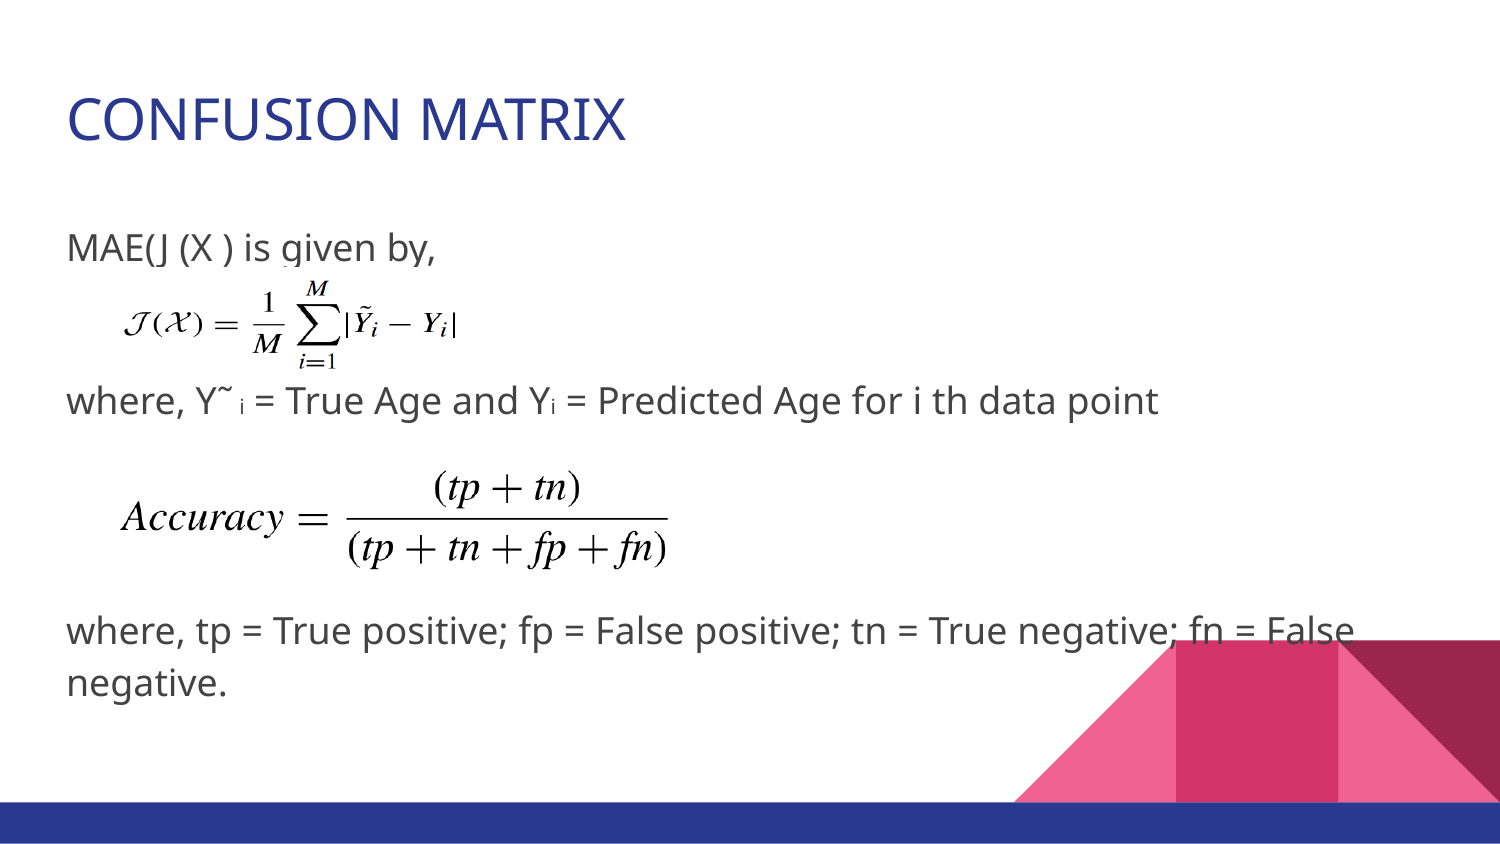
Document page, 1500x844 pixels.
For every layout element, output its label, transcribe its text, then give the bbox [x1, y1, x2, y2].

picture [111, 266, 472, 376]
title CONFUSION MATRIX [51, 67, 1449, 167]
picture [111, 447, 682, 603]
list MAE(J (X ) is given by, where, Y˜ i = True Age and Yi = Predicted Age for i th data point where, tp = True positive; fp = False positive; tn = True negative; fn = False negative. [51, 201, 1449, 750]
